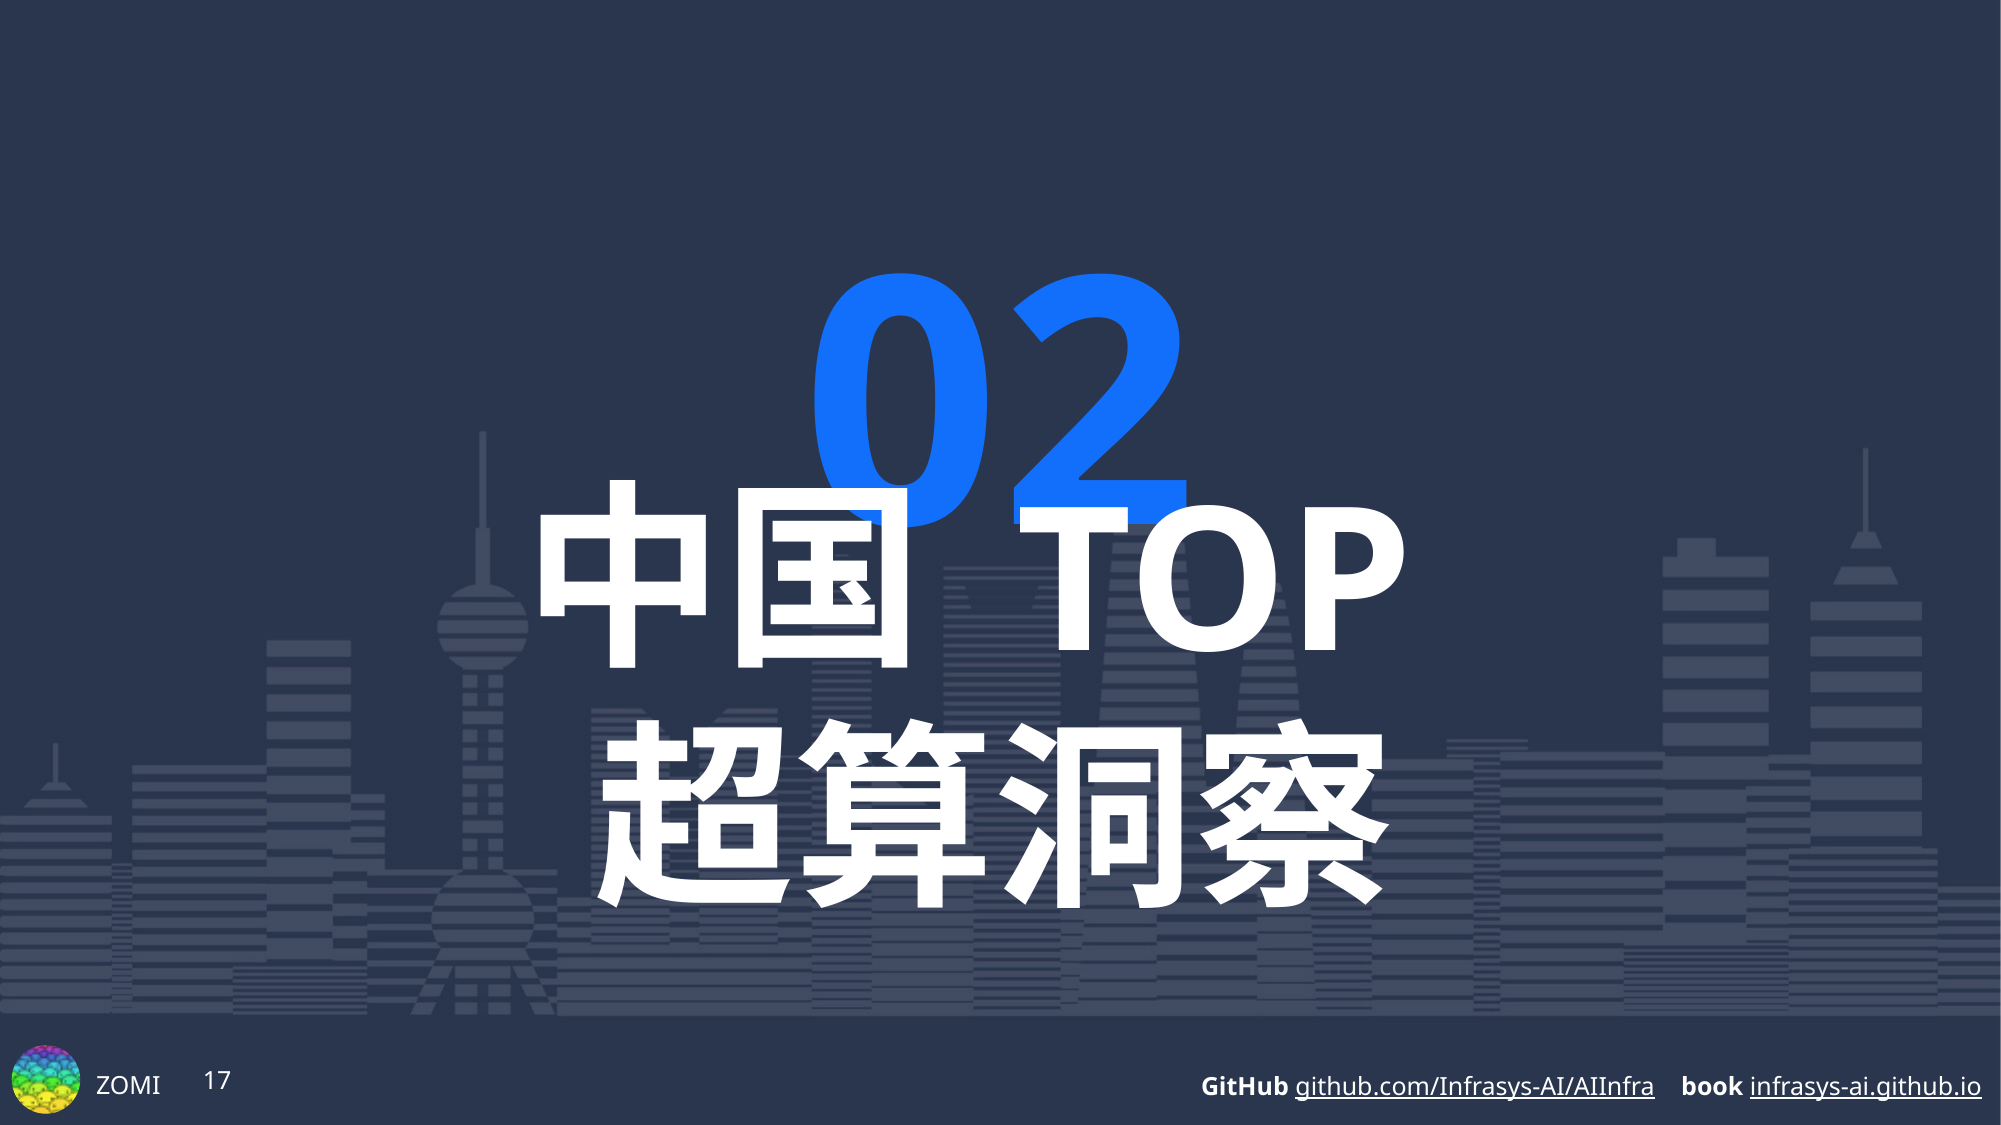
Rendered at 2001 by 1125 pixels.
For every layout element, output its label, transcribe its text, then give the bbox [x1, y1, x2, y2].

list 中国 TOP 超算洞察 [79, 394, 1910, 986]
text_box 02 [787, 171, 1213, 394]
picture [0, 0, 2001, 1125]
